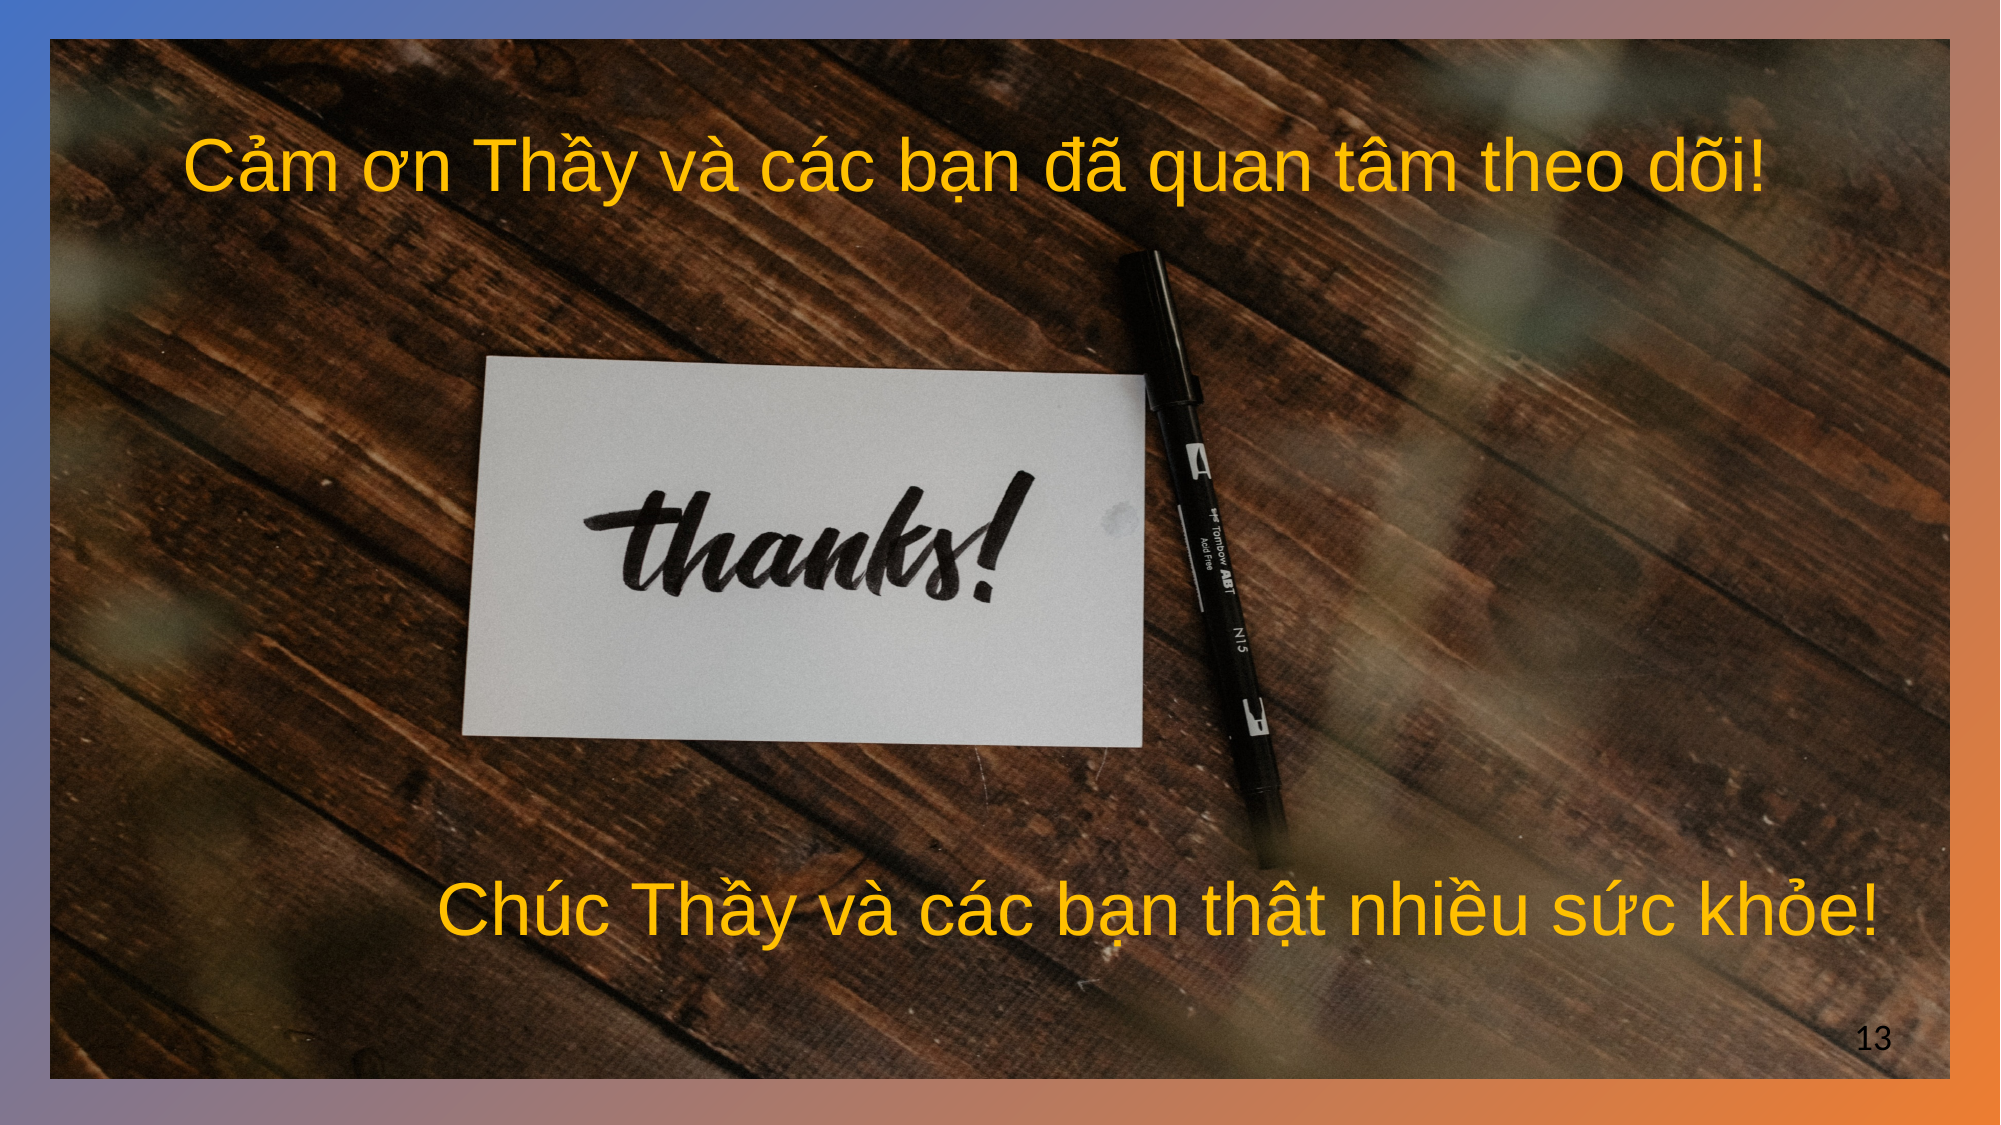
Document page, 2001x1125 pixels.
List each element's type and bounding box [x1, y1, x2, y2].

text_box [0, 0, 2000, 1125]
picture [50, 39, 1950, 1080]
